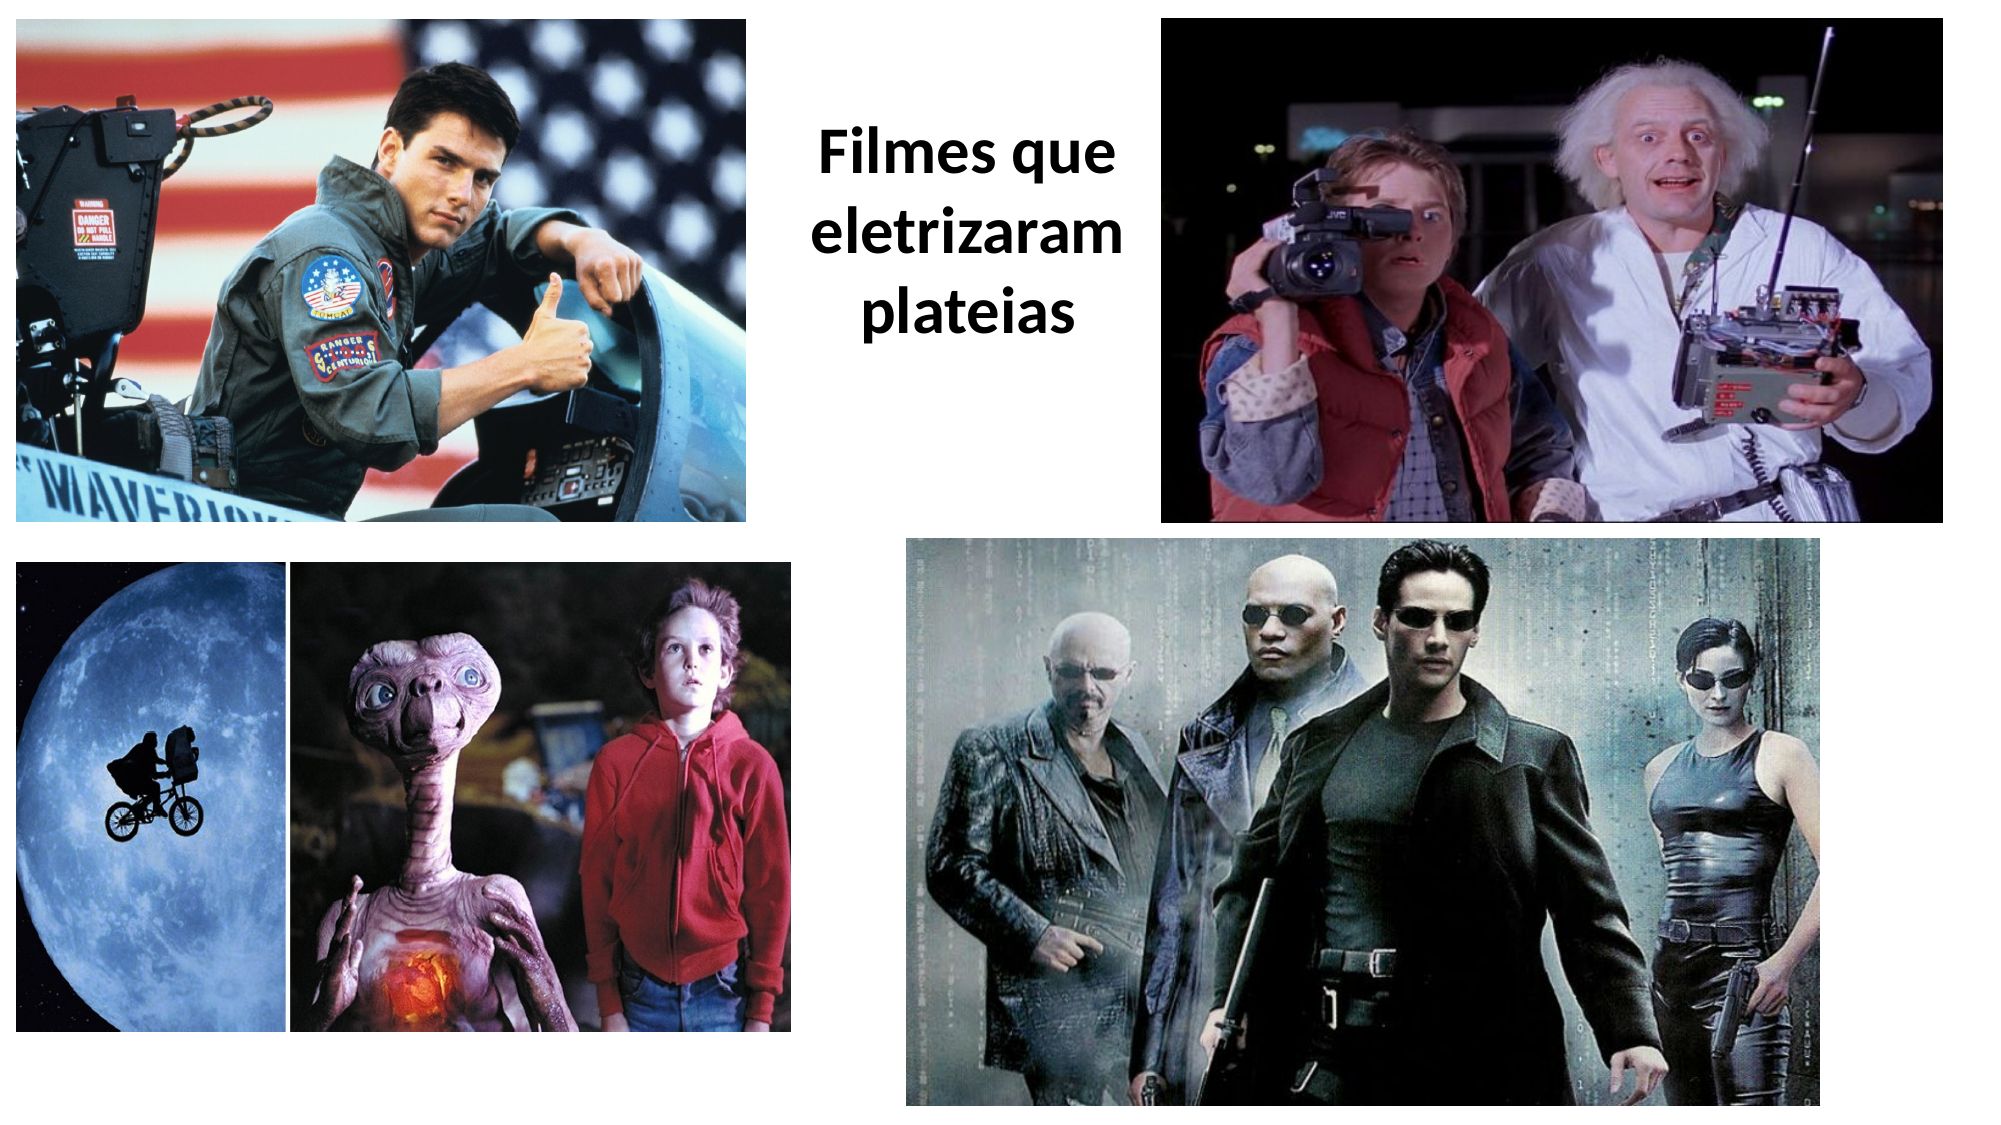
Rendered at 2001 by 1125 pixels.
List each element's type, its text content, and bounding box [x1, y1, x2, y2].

picture [16, 562, 791, 1032]
picture [1161, 18, 1943, 523]
picture [906, 538, 1820, 1106]
picture [16, 18, 746, 523]
text_box Filmes que eletrizaram plateias [790, 99, 1146, 355]
